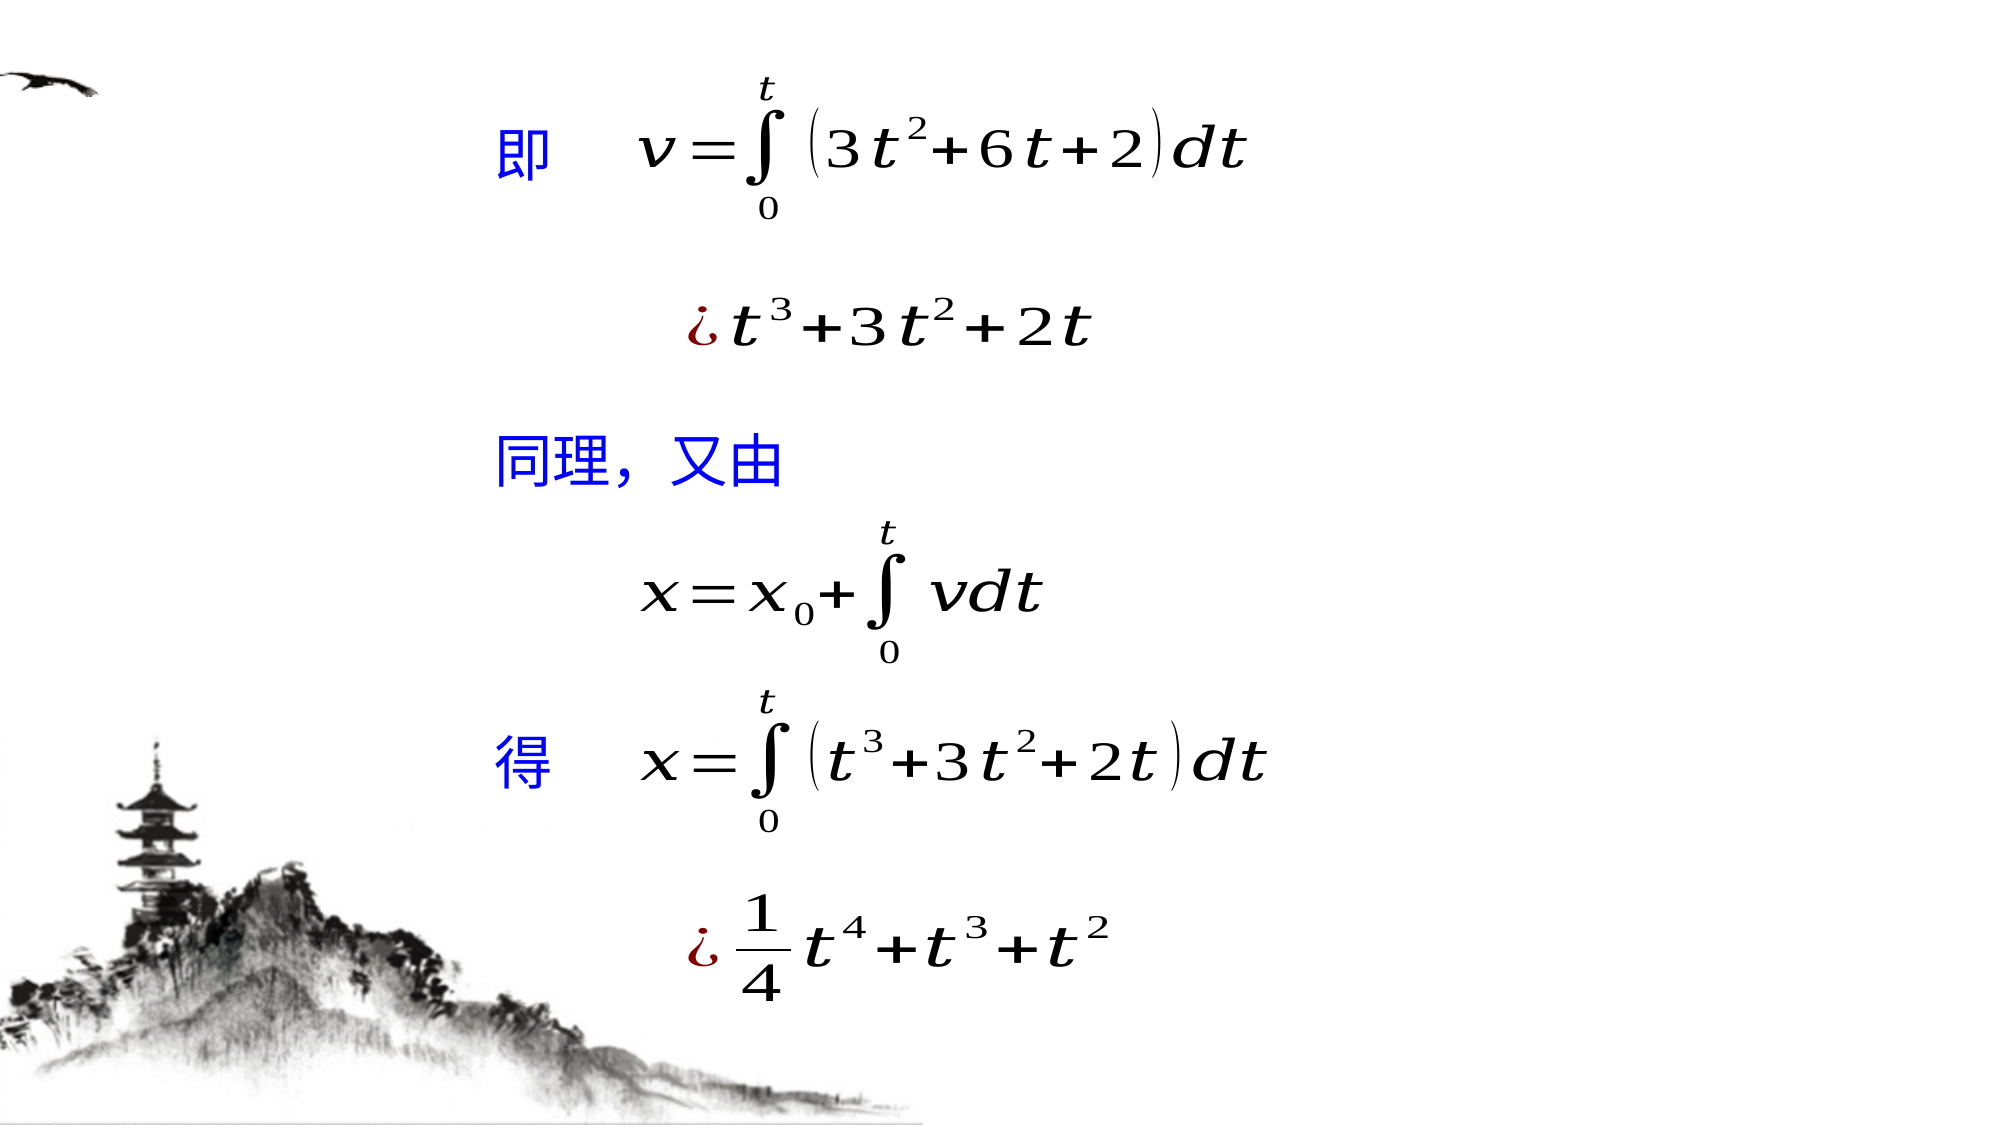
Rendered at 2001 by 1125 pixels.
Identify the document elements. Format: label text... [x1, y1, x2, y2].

text_box 同理，又由 [479, 416, 926, 502]
text_box 得 [479, 718, 637, 804]
text_box 即 [479, 110, 637, 196]
picture [0, 3, 99, 97]
picture [0, 732, 923, 1125]
